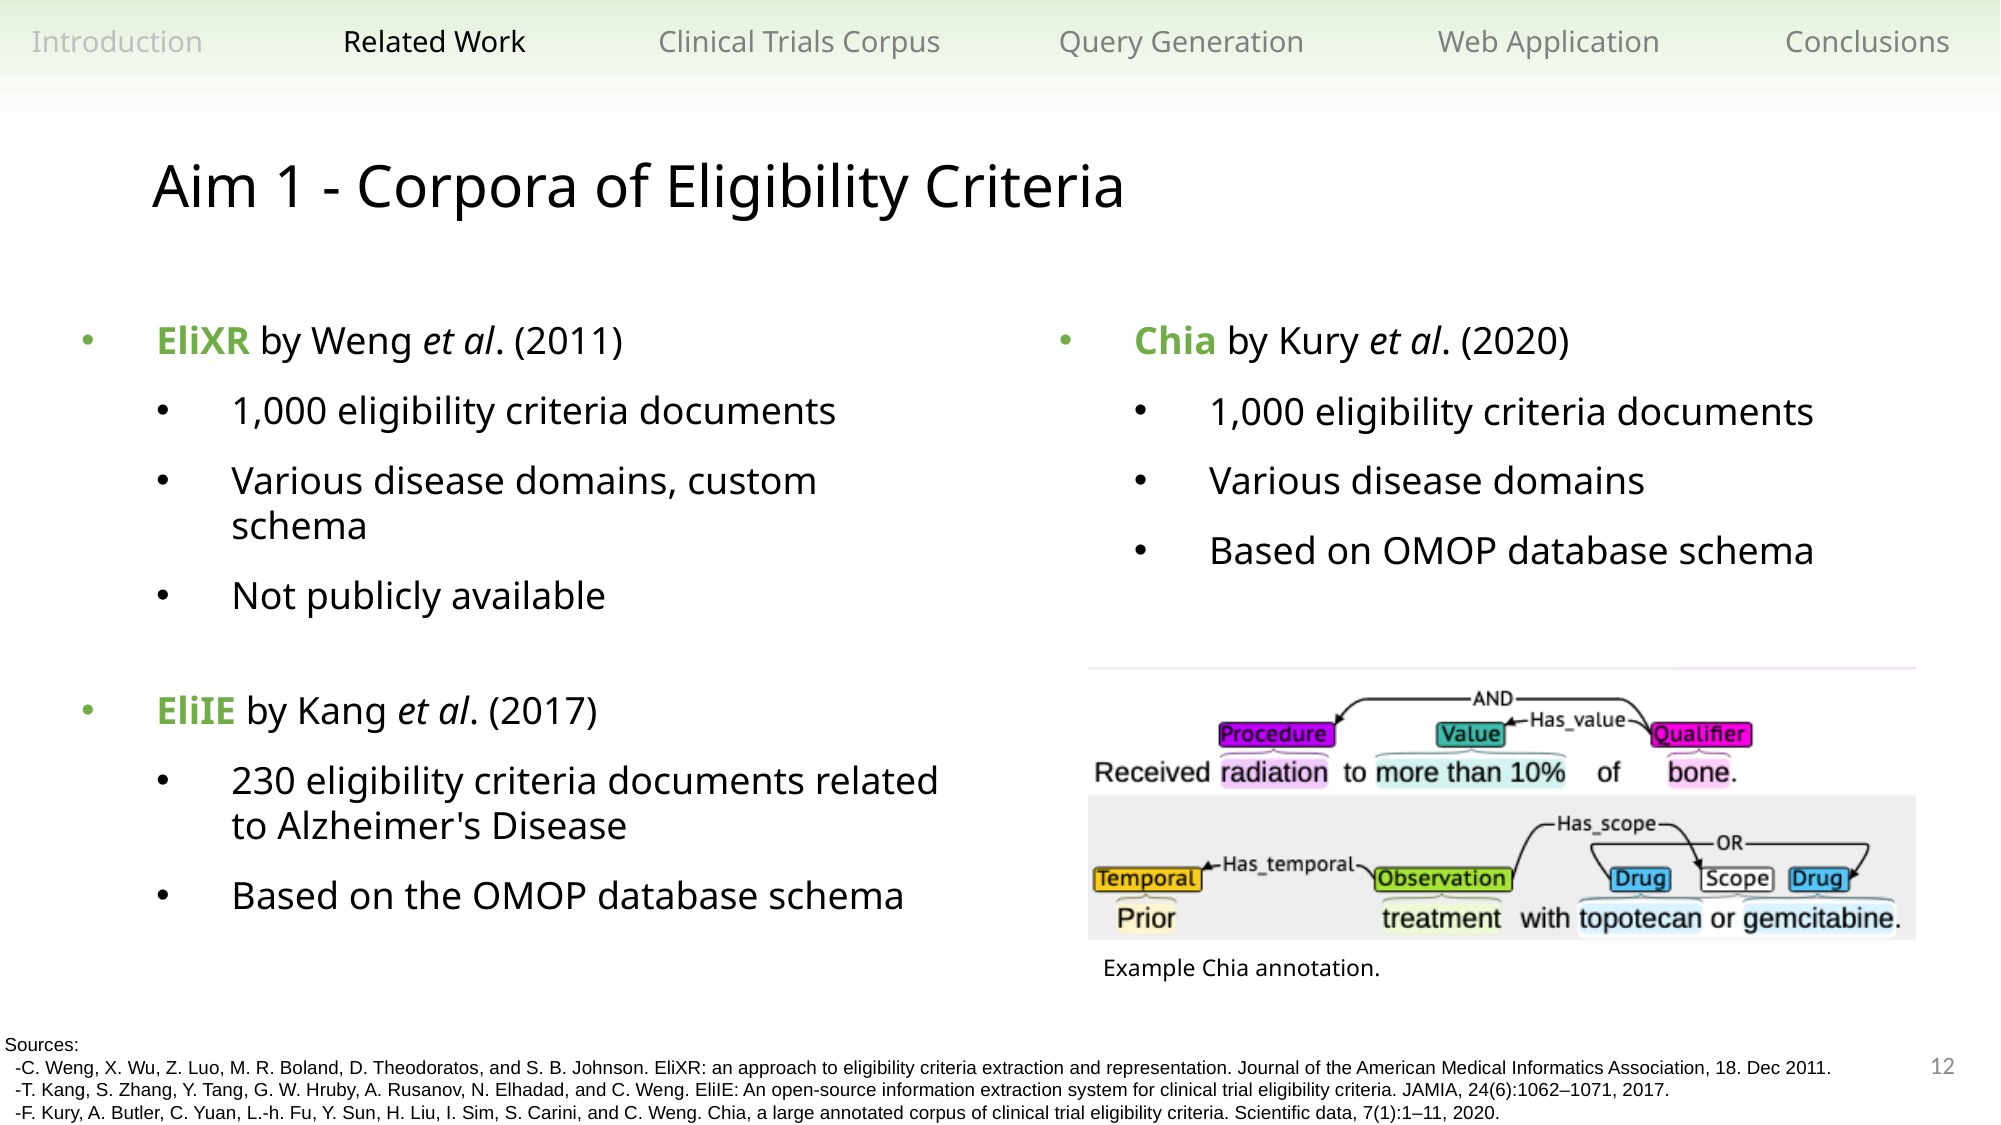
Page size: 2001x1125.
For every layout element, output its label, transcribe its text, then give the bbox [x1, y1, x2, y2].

text_box EliXR by Weng et al. (2011) 1,000 eligibility criteria documents Various disease domains, custom schema Not publicly available EliIE by Kang et al. (2017) 230 eligibility criteria documents related to Alzheimer's Disease Based on the OMOP database schema [66, 309, 956, 925]
text_box Sources: -C. Weng, X. Wu, Z. Luo, M. R. Boland, D. Theodoratos, and S. B. Johnson. EliXR: an approach to eligibility criteria extraction and representation. Journal of the American Medical Informatics Association, 18. Dec 2011. -T. Kang, S. Zhang, Y. Tang, G. W. Hruby, A. Rusanov, N. Elhadad, and C. Weng. EliIE: An open-source information extraction system for clinical trial eligibility criteria. JAMIA, 24(6):1062–1071, 2017. -F. Kury, A. Butler, C. Yuan, L.-h. Fu, Y. Sun, H. Liu, I. Sim, S. Carini, and C. Weng. Chia, a large annotated corpus of clinical trial eligibility criteria. Scientific data, 7(1):1–11, 2020. [0, 1025, 1990, 1125]
picture [1088, 667, 1916, 941]
text_box Aim 1 - Corpora of Eligibility Criteria [137, 141, 1143, 227]
text_box Chia by Kury et al. (2020) 1,000 eligibility criteria documents Various disease domains Based on OMOP database schema [1044, 310, 1872, 580]
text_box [24, 15, 1963, 67]
text_box Example Chia annotation. [1088, 946, 1916, 989]
